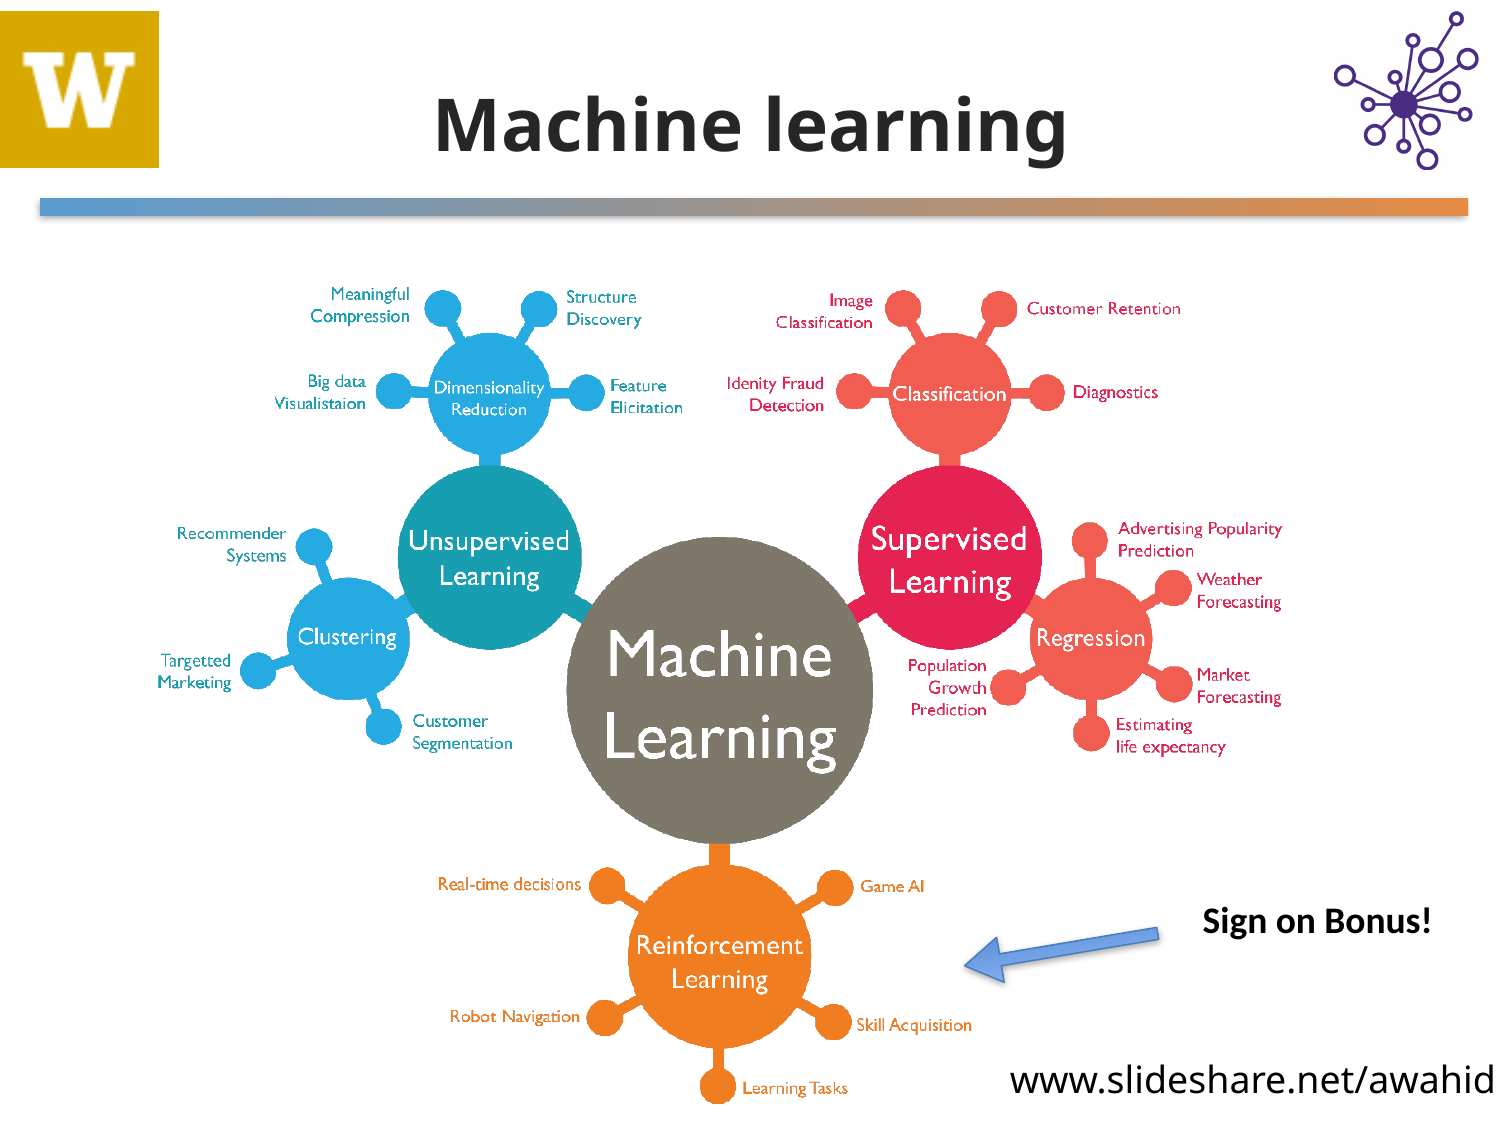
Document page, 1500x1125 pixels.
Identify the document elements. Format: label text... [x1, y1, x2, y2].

picture [141, 279, 1298, 1107]
picture [1334, 11, 1479, 170]
text_box Sign on Bonus! [1302, 888, 1449, 949]
picture [0, 11, 159, 168]
text_box www.slideshare.net/awahid [1301, 1048, 1500, 1109]
title Machine learning [75, 26, 1425, 217]
